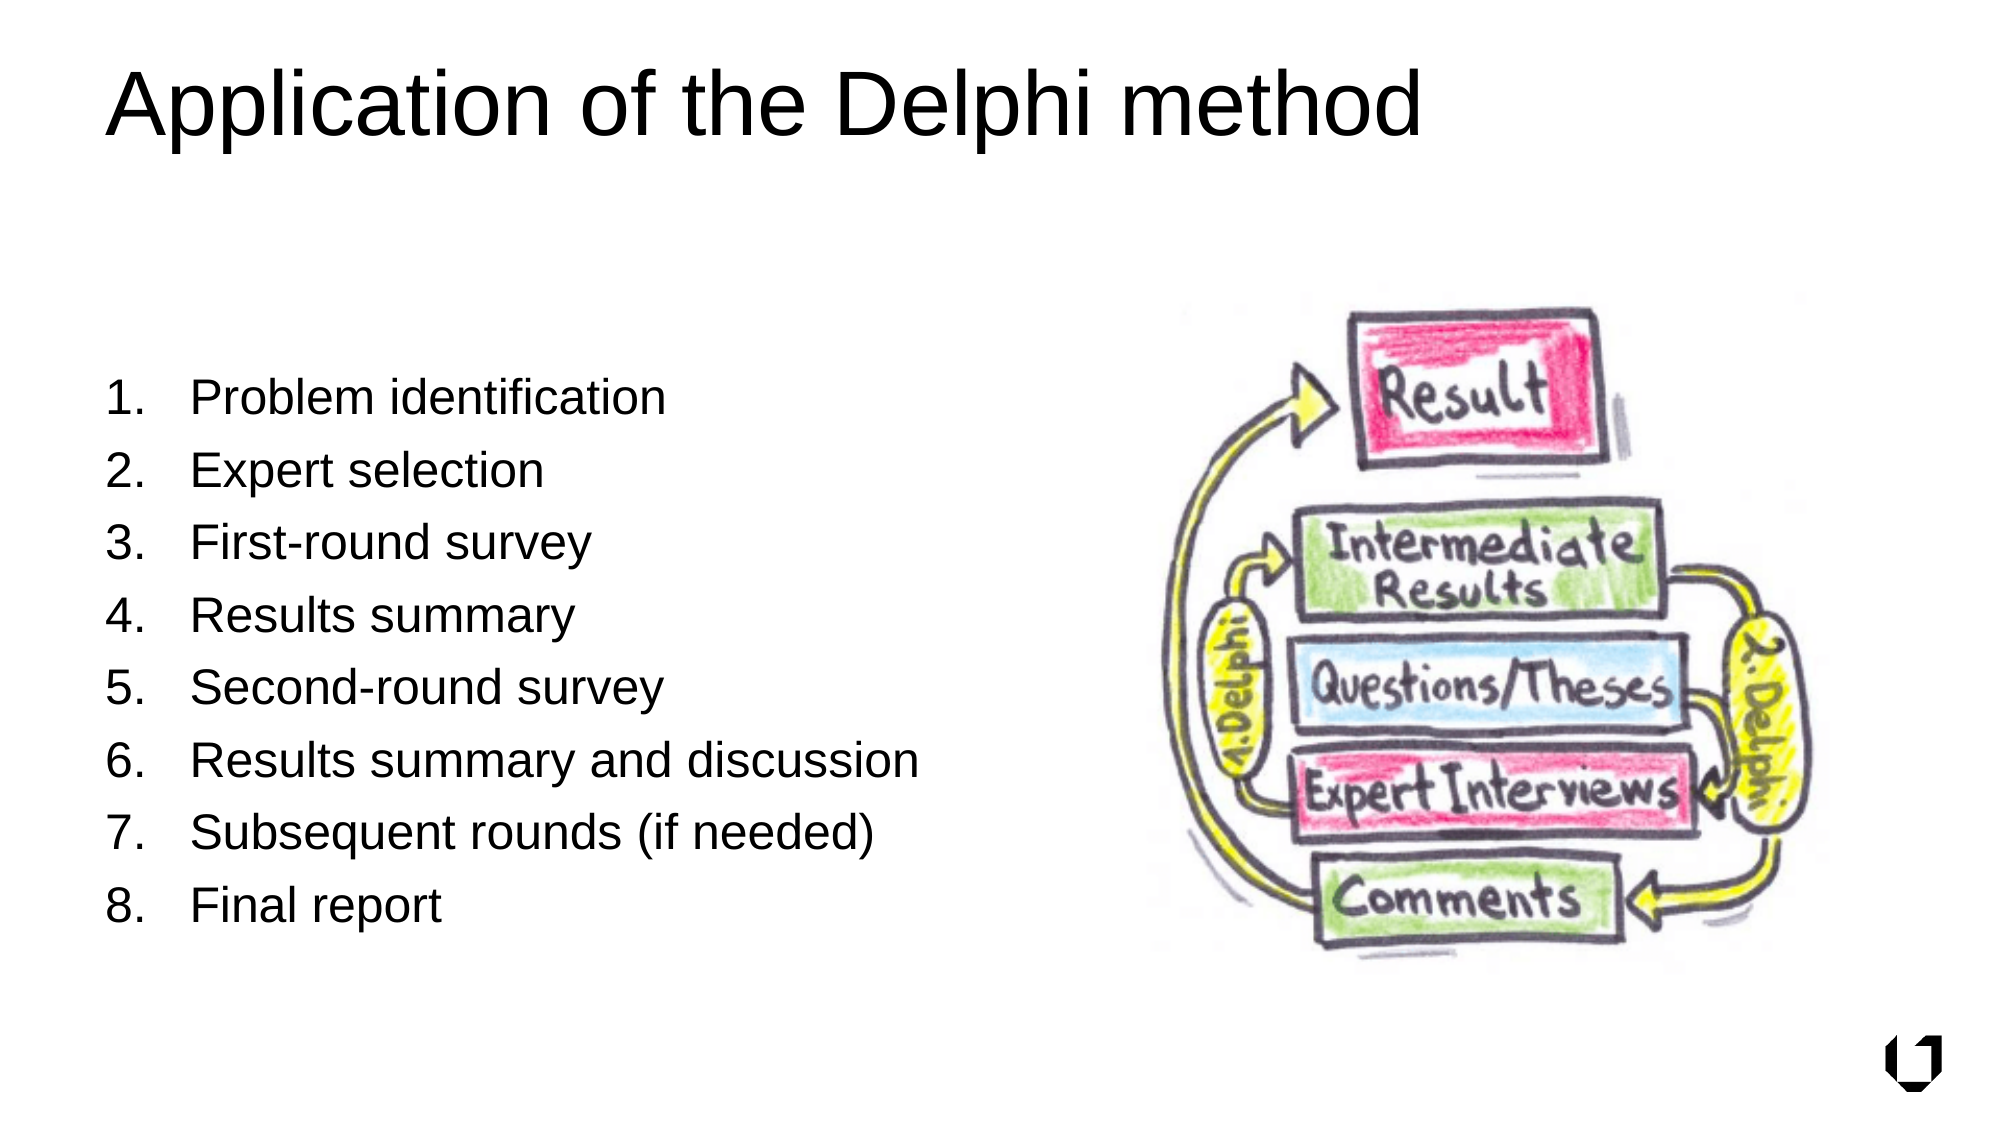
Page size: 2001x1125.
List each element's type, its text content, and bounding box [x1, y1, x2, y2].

list Problem identification Expert selection First-round survey Results summary Second-round survey Results summary and discussion Subsequent rounds (if needed) Final report [90, 357, 1916, 1016]
title Application of the Delphi method [90, 48, 1916, 267]
picture [1885, 1035, 1942, 1092]
picture [1070, 232, 1916, 1012]
